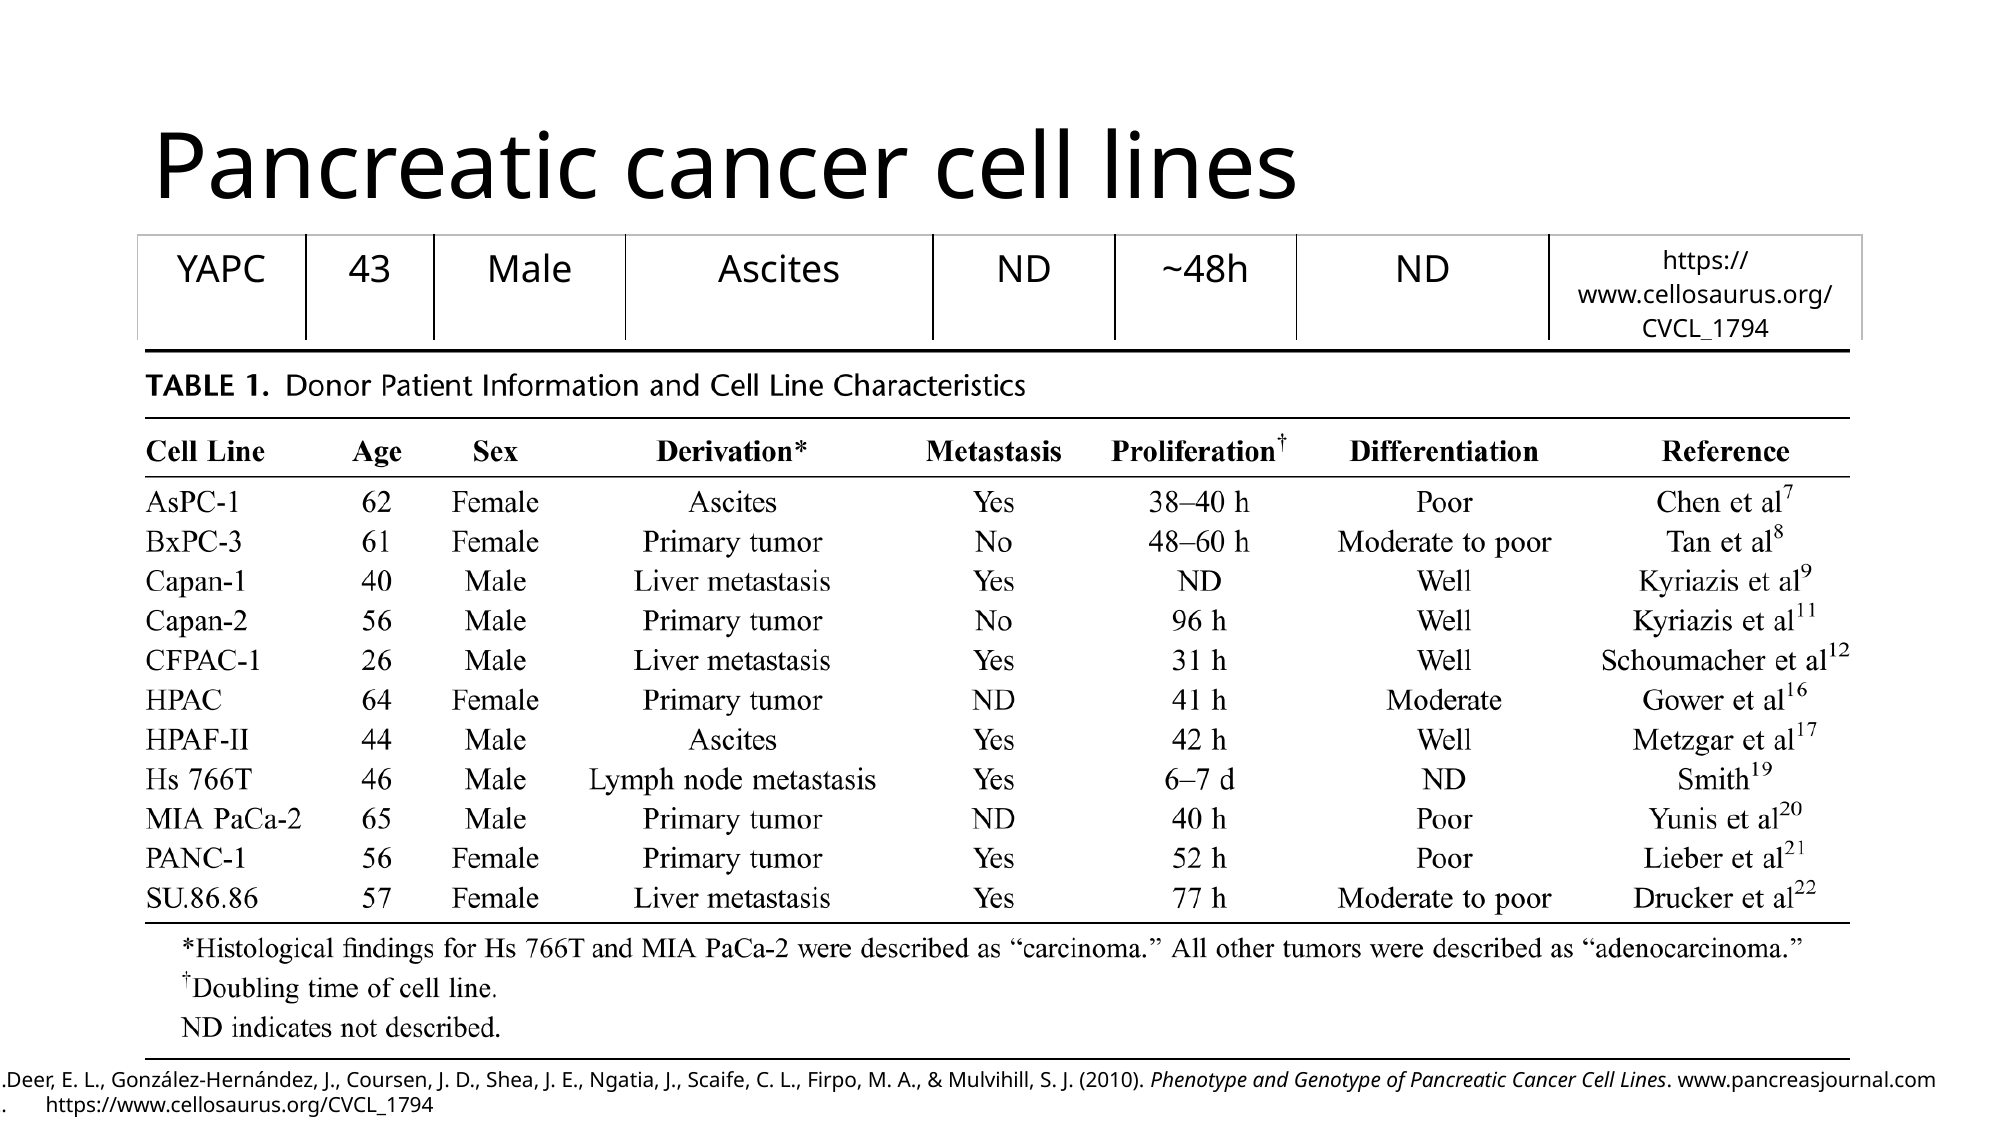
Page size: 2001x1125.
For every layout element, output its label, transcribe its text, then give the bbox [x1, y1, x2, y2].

table_header YAPC [138, 236, 305, 339]
table_header Ascites [626, 236, 932, 339]
picture [136, 339, 1863, 1066]
table_header https://www.cellosaurus.org/CVCL_1794 [1550, 236, 1861, 339]
table_header ND [1297, 236, 1548, 339]
text_box Deer, E. L., González-Hernández, J., Coursen, J. D., Shea, J. E., Ngatia, J., Scaife, C. L., Firpo, M. A., & Mulvihill, S. J. (2010). Phenotype and Genotype of Pancreatic Cancer Cell Lines. www.pancreasjournal.com https://www.cellosaurus.org/CVCL_1794 [0, 1054, 1952, 1124]
table_header ~48h [1116, 236, 1296, 339]
table_header Male [435, 236, 625, 339]
title Pancreatic cancer cell lines [137, 59, 1863, 234]
table_header ND [934, 236, 1114, 339]
table_header 43 [307, 236, 433, 339]
